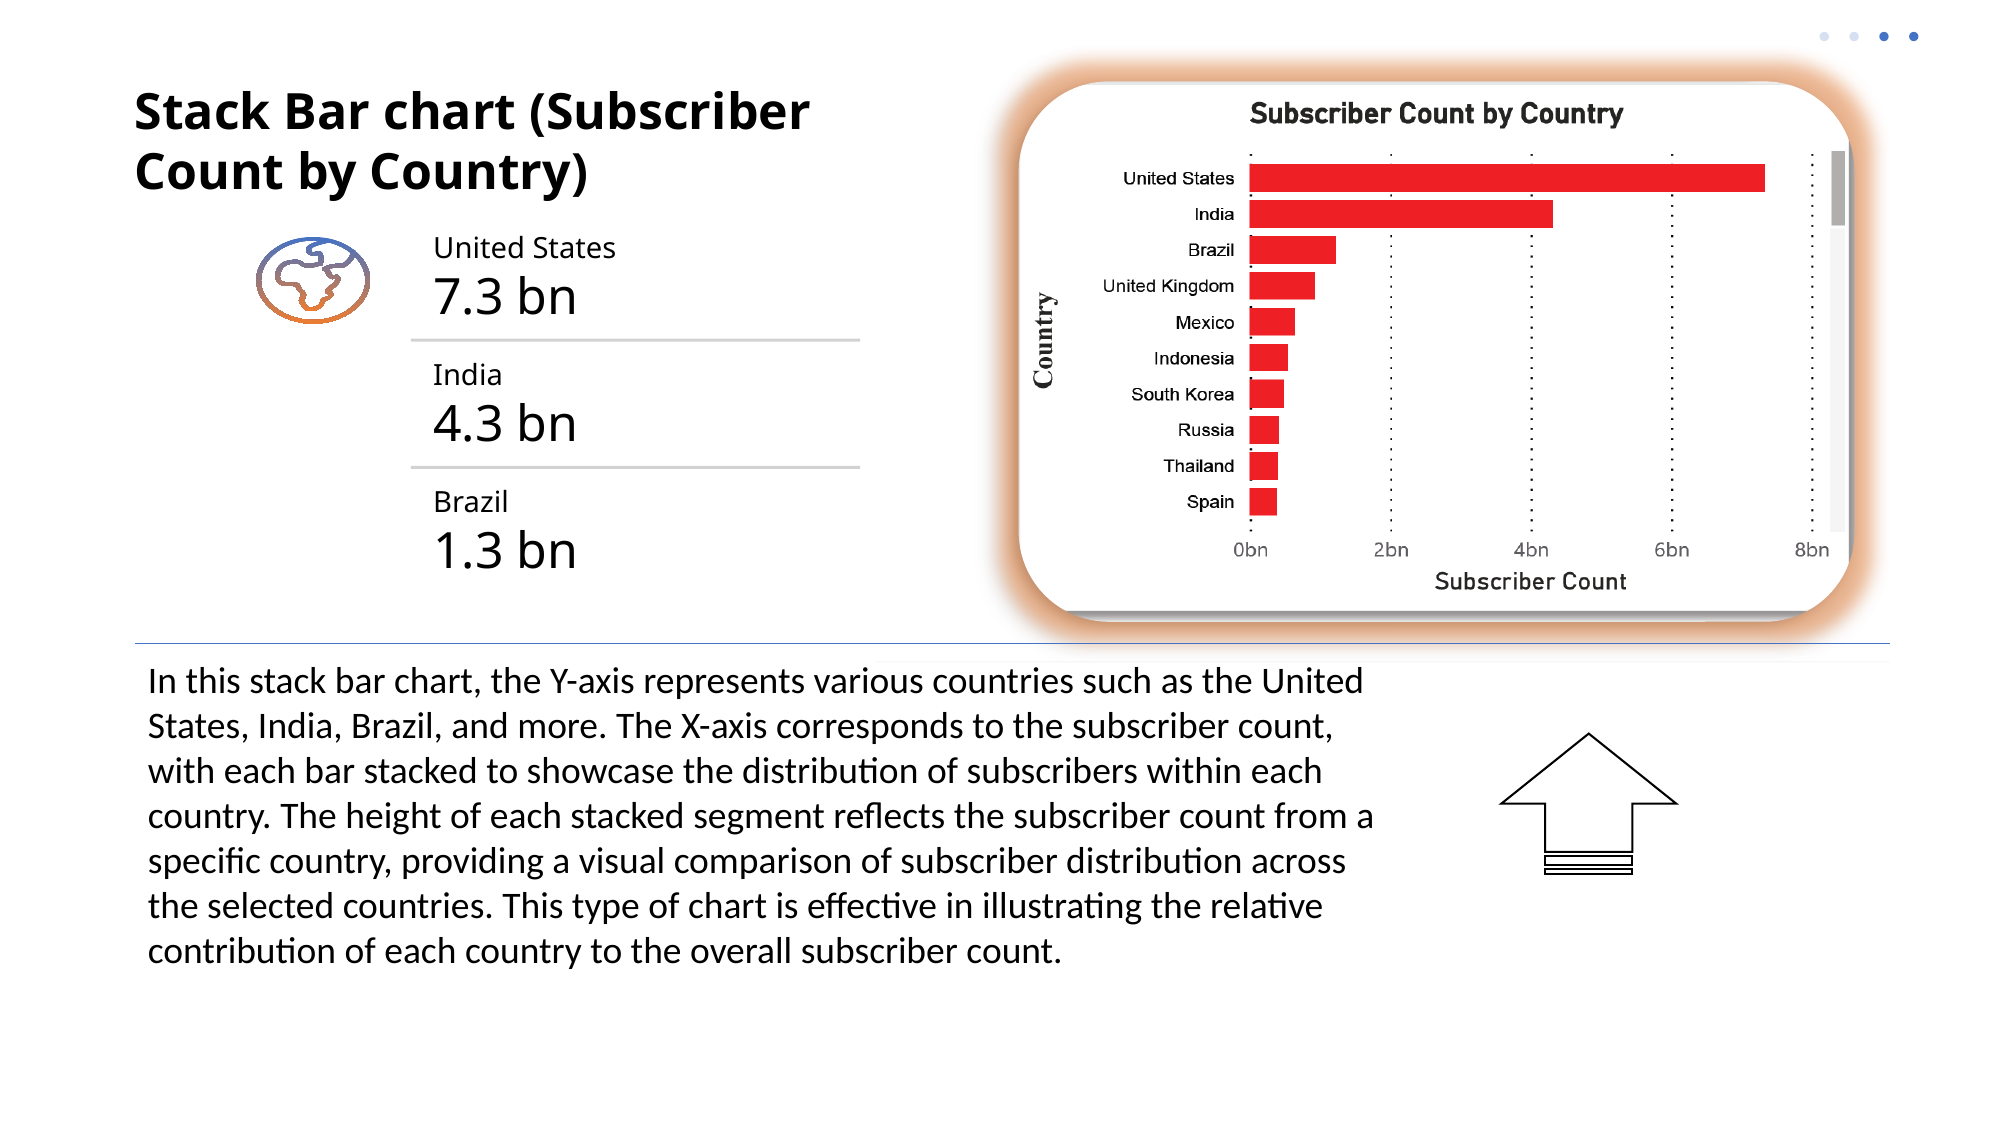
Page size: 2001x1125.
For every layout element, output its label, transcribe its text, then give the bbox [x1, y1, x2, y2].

text_box In this stack bar chart, the Y-axis represents various countries such as the United States, India, Brazil, and more. The X-axis corresponds to the subscriber count, with each bar stacked to showcase the distribution of subscribers within each country. The height of each stacked segment reflects the subscriber count from a specific country, providing a visual comparison of subscriber distribution across the selected countries. This type of chart is effective in illustrating the relative contribution of each country to the overall subscriber count. [133, 648, 1406, 979]
text_box Stack Bar chart (Subscriber Count by Country) [134, 79, 940, 200]
picture [1018, 81, 1855, 622]
text_box [1498, 732, 1680, 853]
text_box [1544, 868, 1633, 875]
text_box [1544, 855, 1633, 866]
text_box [1819, 31, 1919, 42]
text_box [256, 229, 861, 580]
